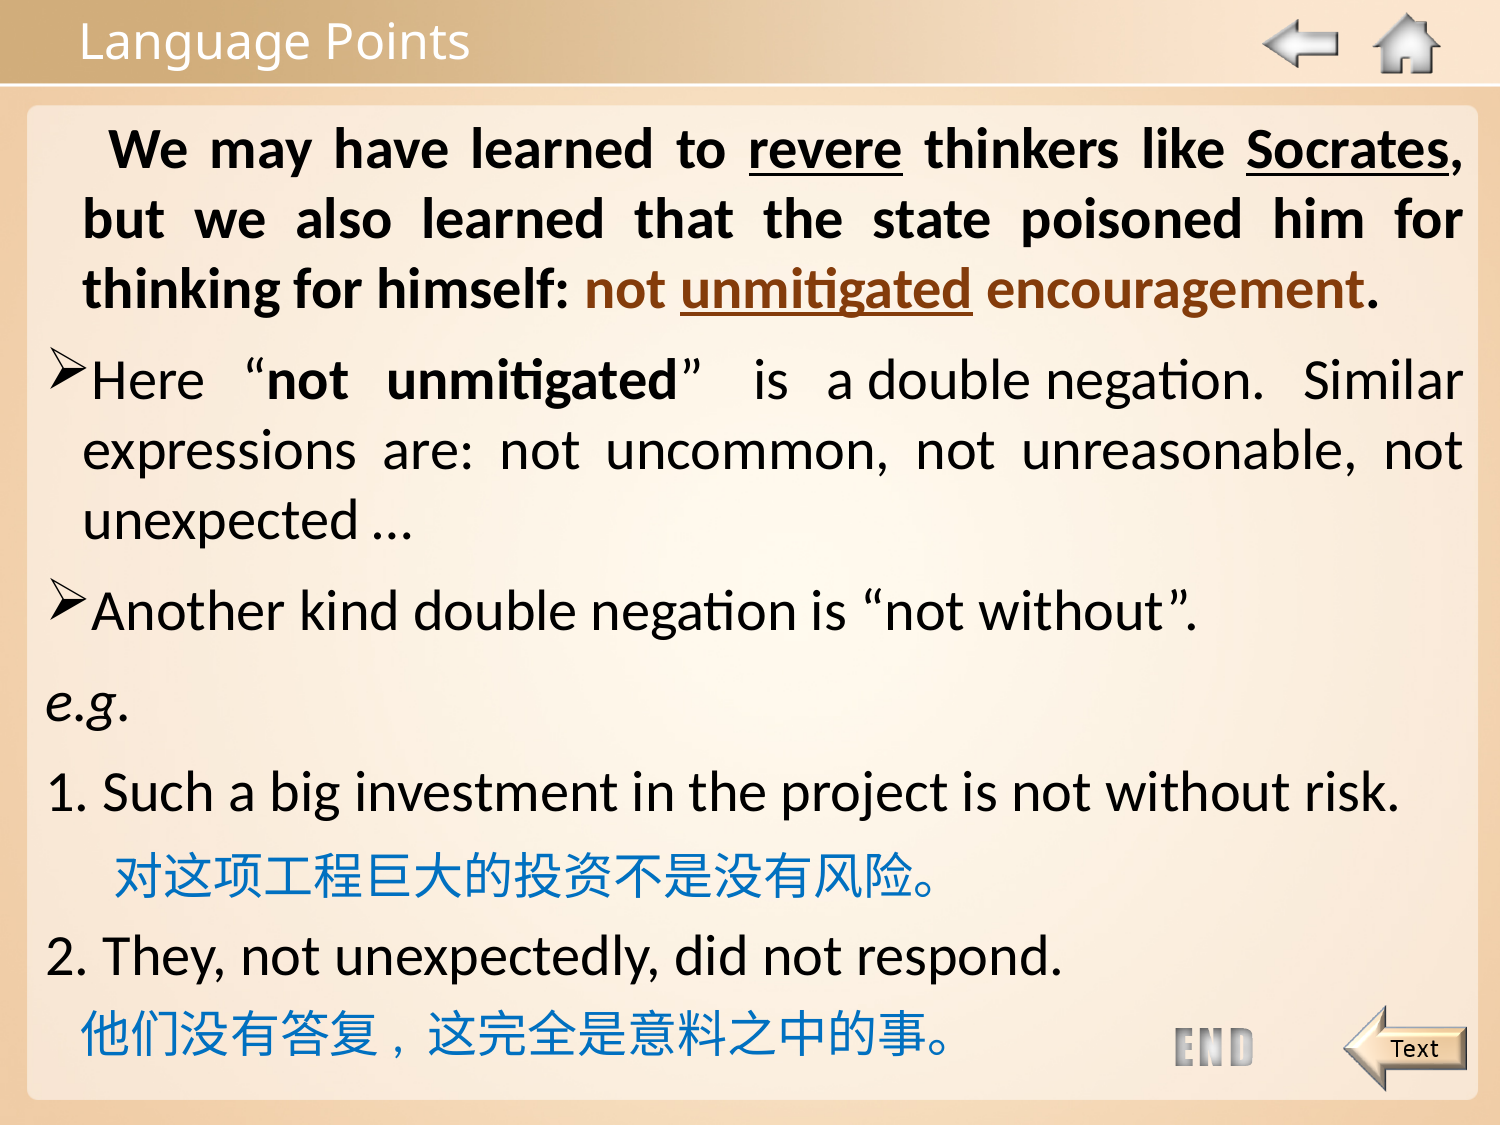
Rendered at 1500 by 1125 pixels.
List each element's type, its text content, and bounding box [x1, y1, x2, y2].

text_box Language Points [63, 2, 487, 77]
list We may have learned to revere thinkers like Socrates, but we also learned that the state poisoned him for thinking for himself: not unmitigated encouragement. Here “not unmitigated” is a double negation. Similar expressions are: not uncommon, not unreasonable, not unexpected … Another kind double negation is “not without”. e.g. 1. Such a big investment in the project is not without risk. 对这项工程巨大的投资不是没有风险。 2. They, not unexpectedly, did not respond. 他们没有答复, 这完全是意料之中的事。 [29, 102, 1480, 1099]
picture [0, 0, 1500, 1125]
